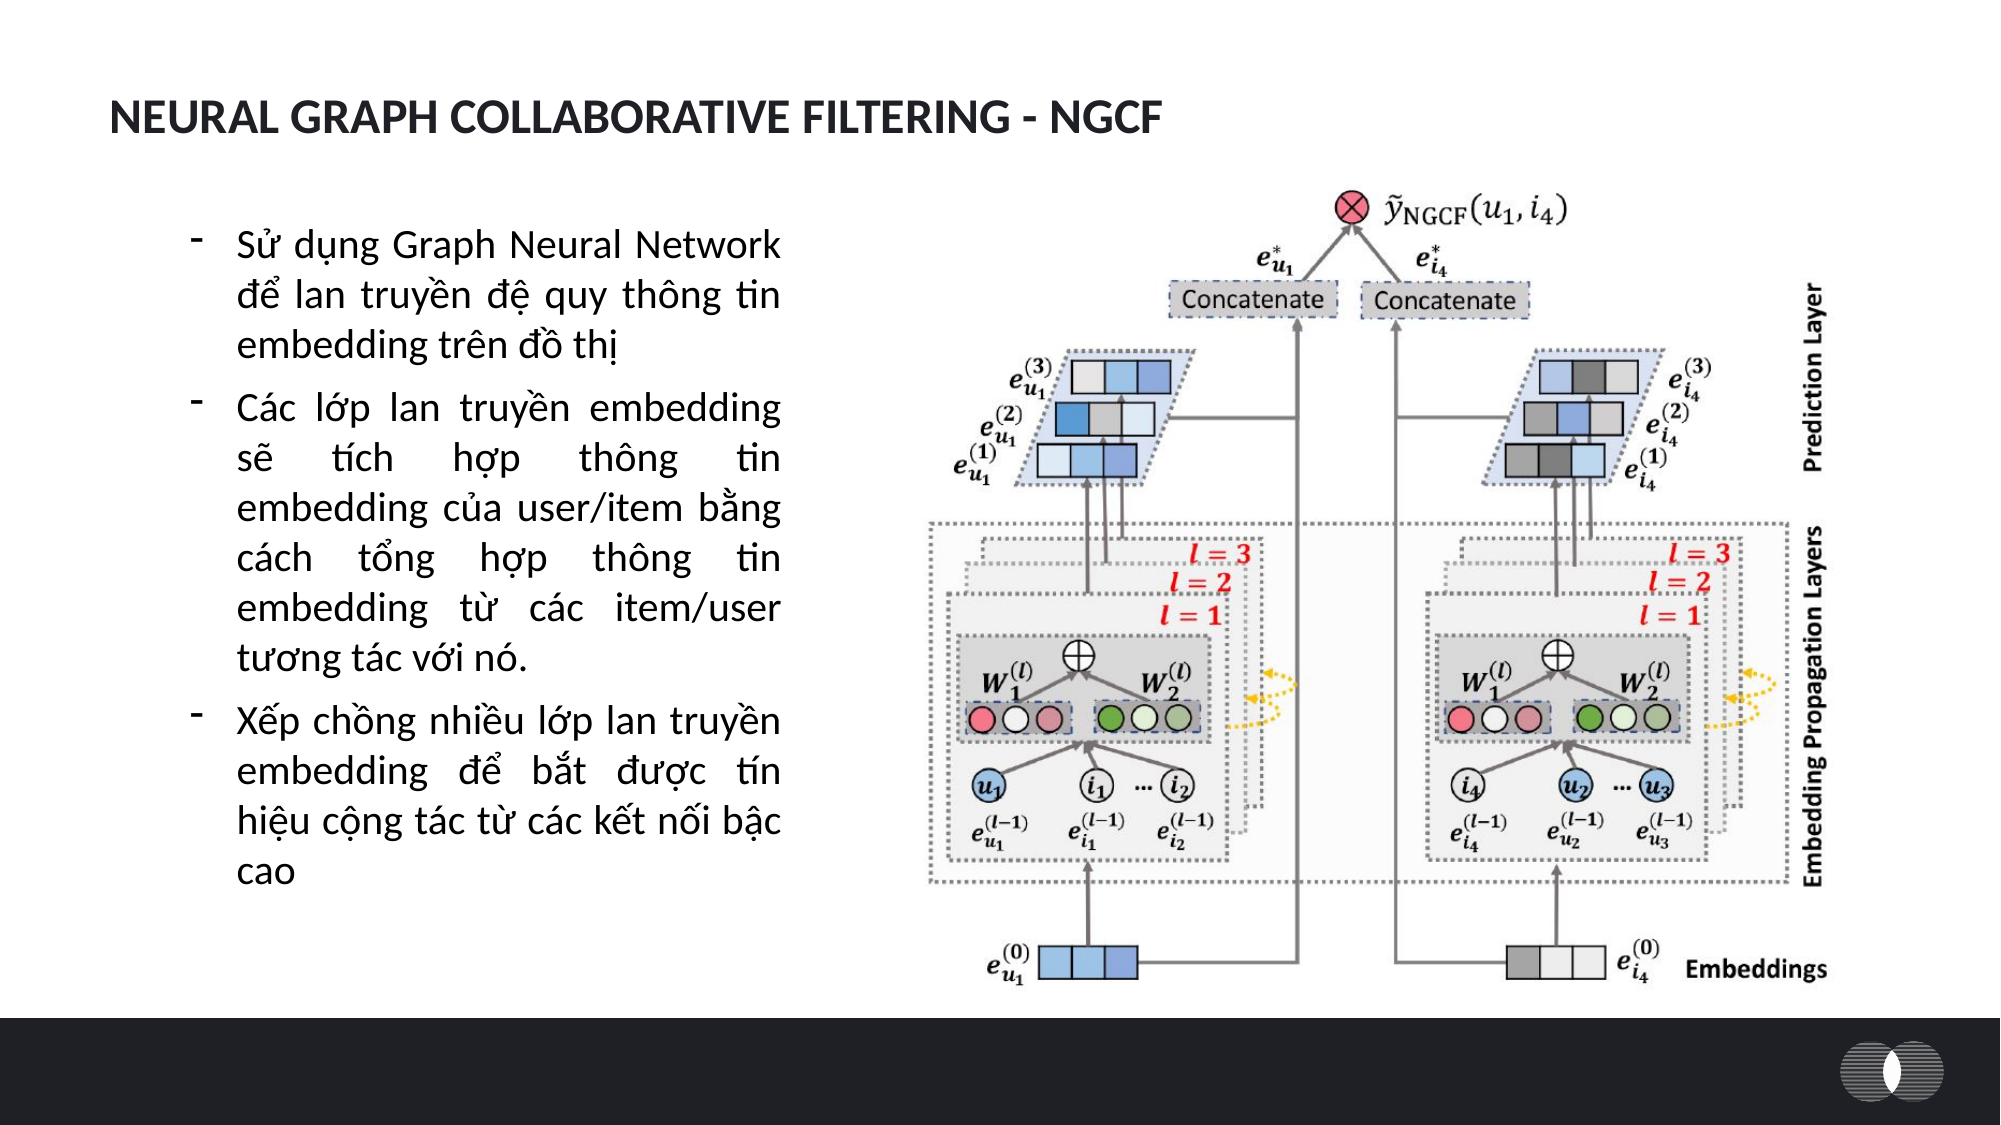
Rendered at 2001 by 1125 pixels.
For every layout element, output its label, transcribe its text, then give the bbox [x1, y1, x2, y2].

text_box NEURAL GRAPH COLLABORATIVE FILTERING - NGCF [94, 76, 1415, 152]
picture [1840, 1041, 1944, 1102]
picture [881, 175, 1858, 995]
text_box Sử dụng Graph Neural Network để lan truyền đệ quy thông tin embedding trên đồ thị Các lớp lan truyền embedding sẽ tích hợp thông tin embedding của user/item bằng cách tổng hợp thông tin embedding từ các item/user tương tác với nó. Xếp chồng nhiều lớp lan truyền embedding để bắt được tín hiệu cộng tác từ các kết nối bậc cao [174, 209, 797, 959]
text_box [0, 1018, 2000, 1125]
